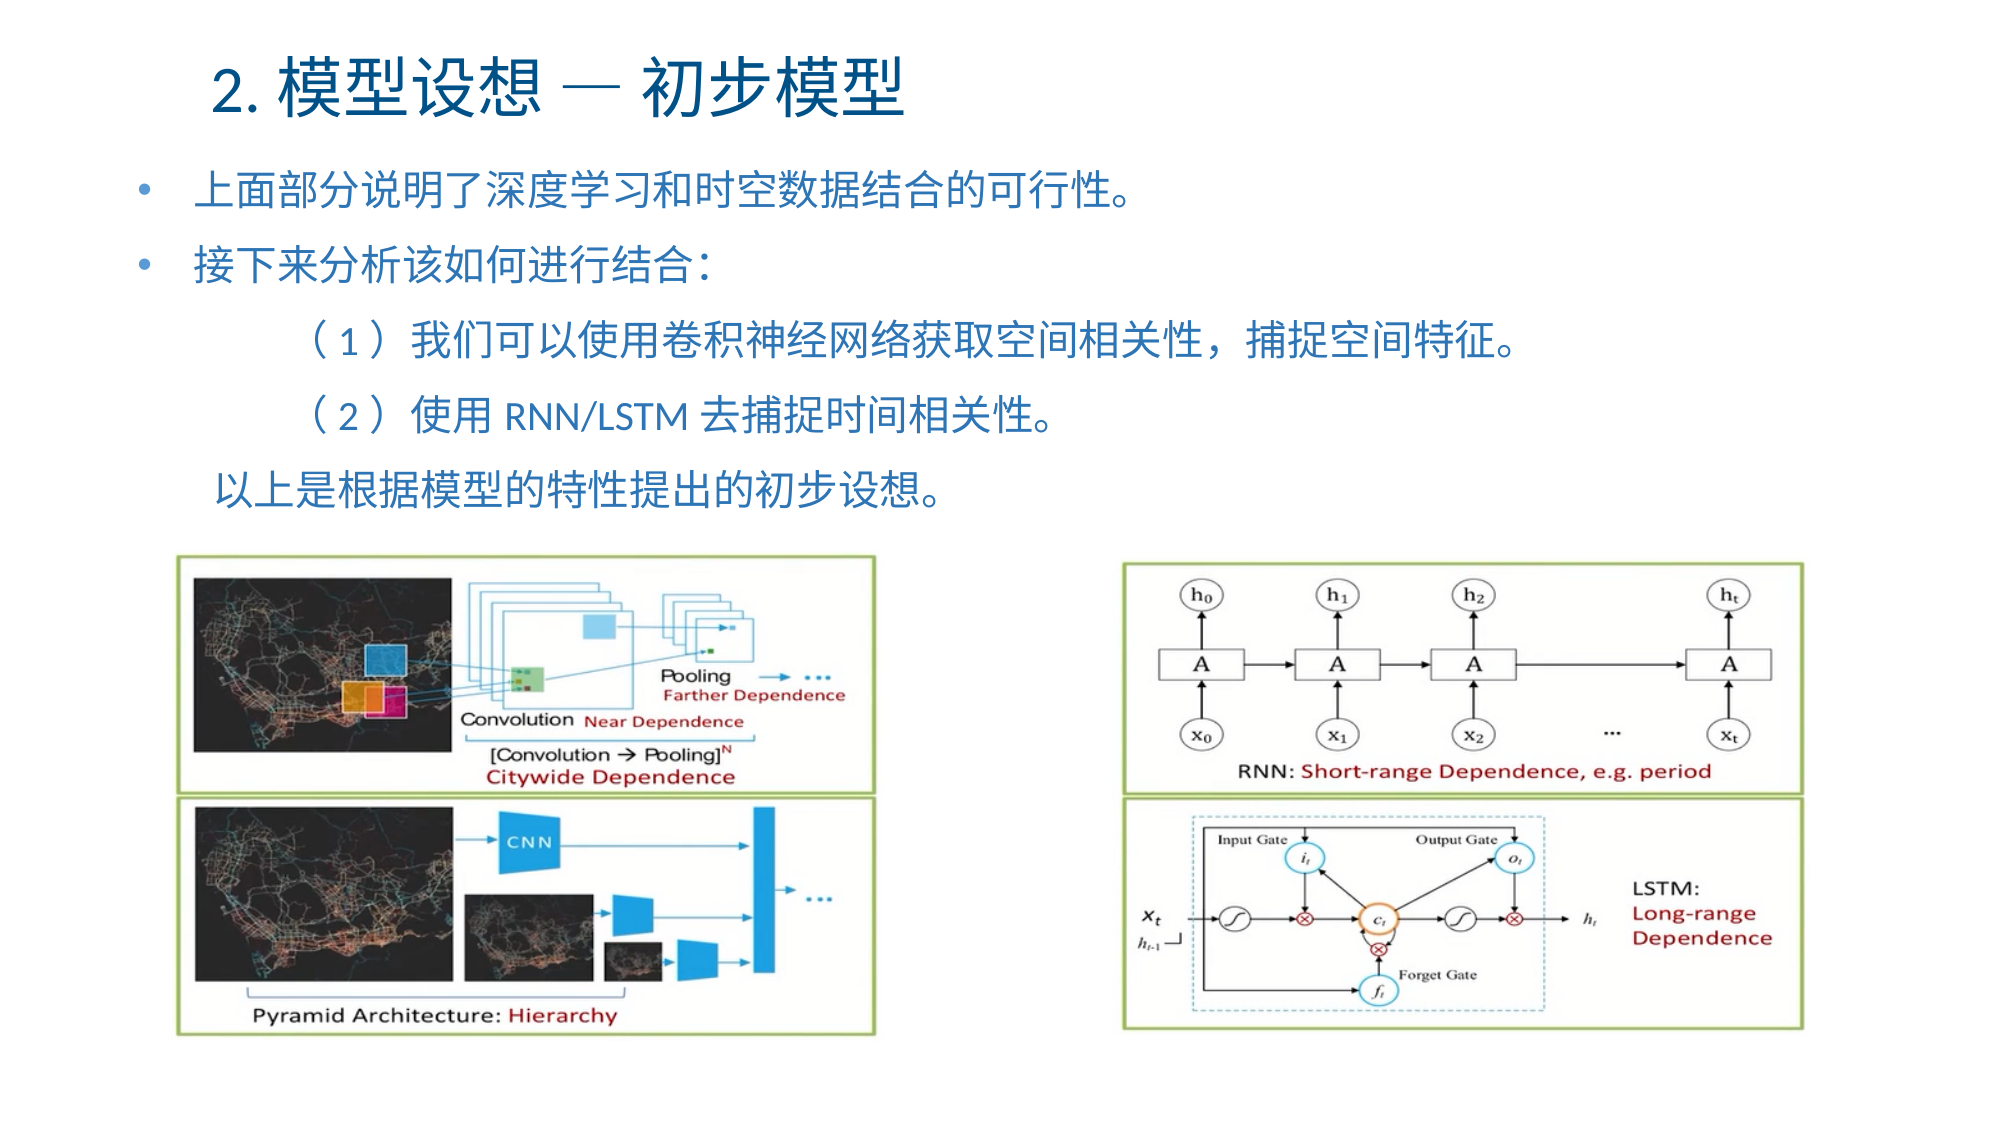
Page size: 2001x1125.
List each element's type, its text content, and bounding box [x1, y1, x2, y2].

picture [171, 549, 885, 1041]
text_box 上面部分说明了深度学习和时空数据结合的可行性。 接下来分析该如何进行结合： （1）我们可以使用卷积神经网络获取空间相关性，捕捉空间特征。 （2）使用RNN/LSTM去捕捉时间相关性。 以上是根据模型的特性提出的初步设想。 [122, 131, 1926, 522]
picture [1112, 555, 1810, 1035]
text_box 2.模型设想 — 初步模型 [195, 47, 1014, 118]
